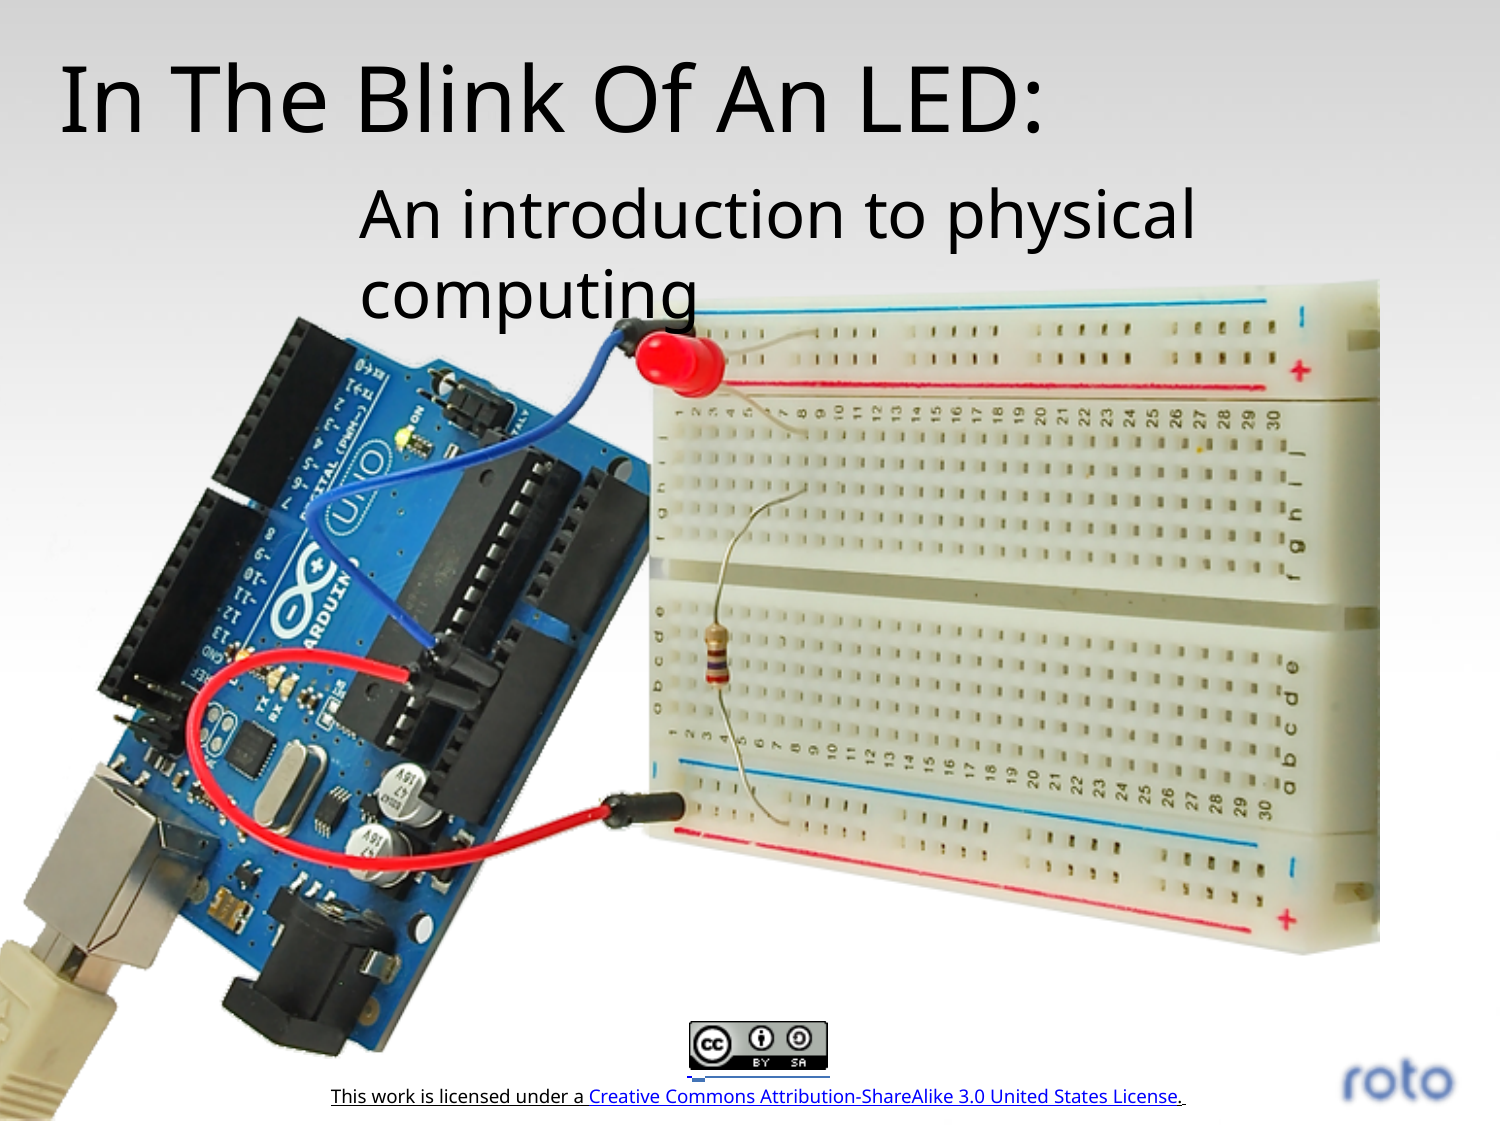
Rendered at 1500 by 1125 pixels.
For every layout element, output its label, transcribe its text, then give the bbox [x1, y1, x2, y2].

title In The Blink Of An LED: [59, 2, 1334, 190]
picture [0, 0, 1500, 1125]
text_box An introduction to physical computing [344, 164, 1440, 314]
